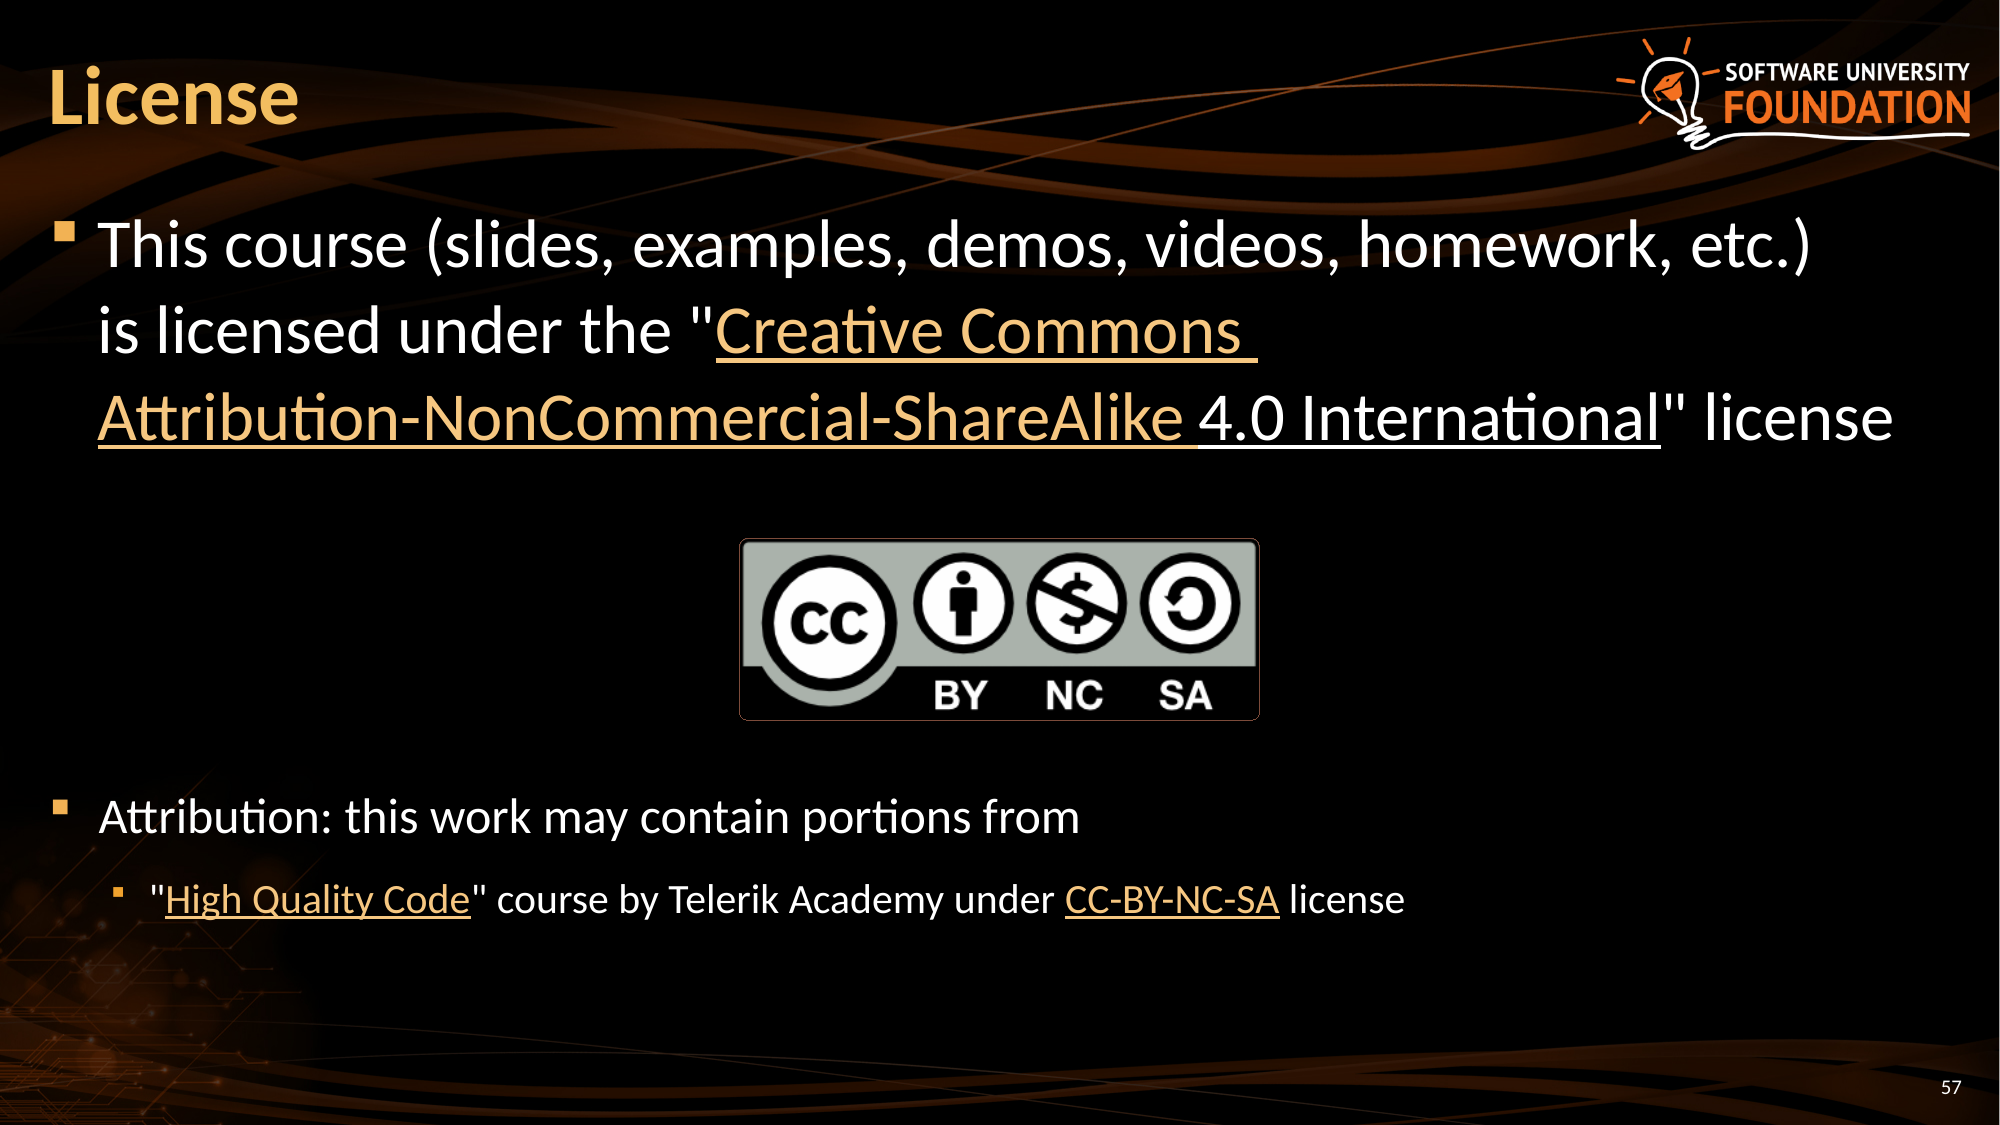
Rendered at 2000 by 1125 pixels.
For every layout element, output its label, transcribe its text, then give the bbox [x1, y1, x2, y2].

list Attribution: this work may contain portions from "High Quality Code" course by Telerik Academy under CC-BY-NC-SA license [30, 774, 1968, 1103]
list This course (slides, examples, demos, videos, homework, etc.) is licensed under the "Creative Commons Attribution-NonCommercial-ShareAlike 4.0 International" license [31, 188, 1968, 484]
title License [30, 6, 1602, 189]
picture [0, 0, 2000, 1125]
